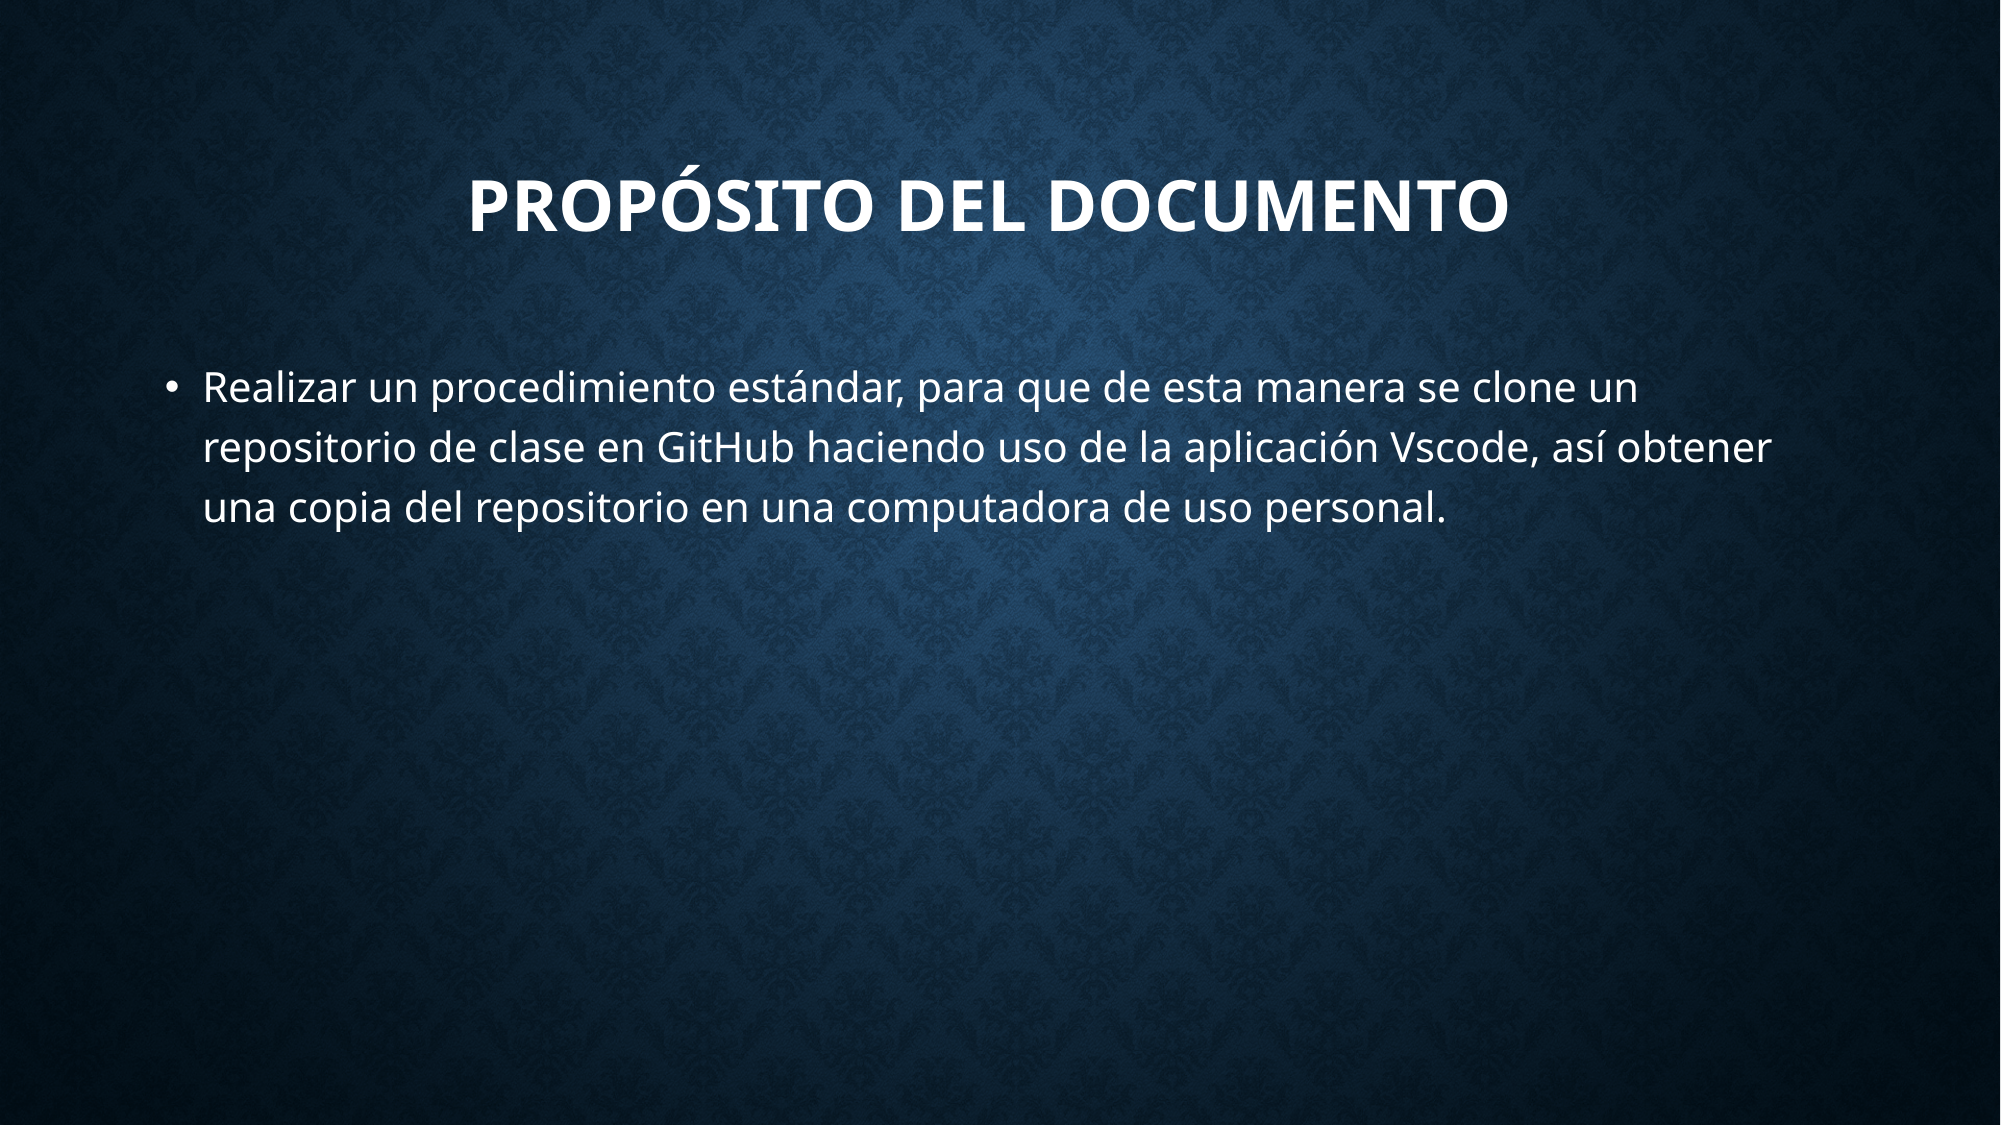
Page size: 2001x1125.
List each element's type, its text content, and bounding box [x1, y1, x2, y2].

list Realizar un procedimiento estándar, para que de esta manera se clone un repositorio de clase en GitHub haciendo uso de la aplicación Vscode, así obtener una copia del repositorio en una computadora de uso personal. [149, 343, 1849, 950]
title Propósito del documento [149, 99, 1849, 318]
